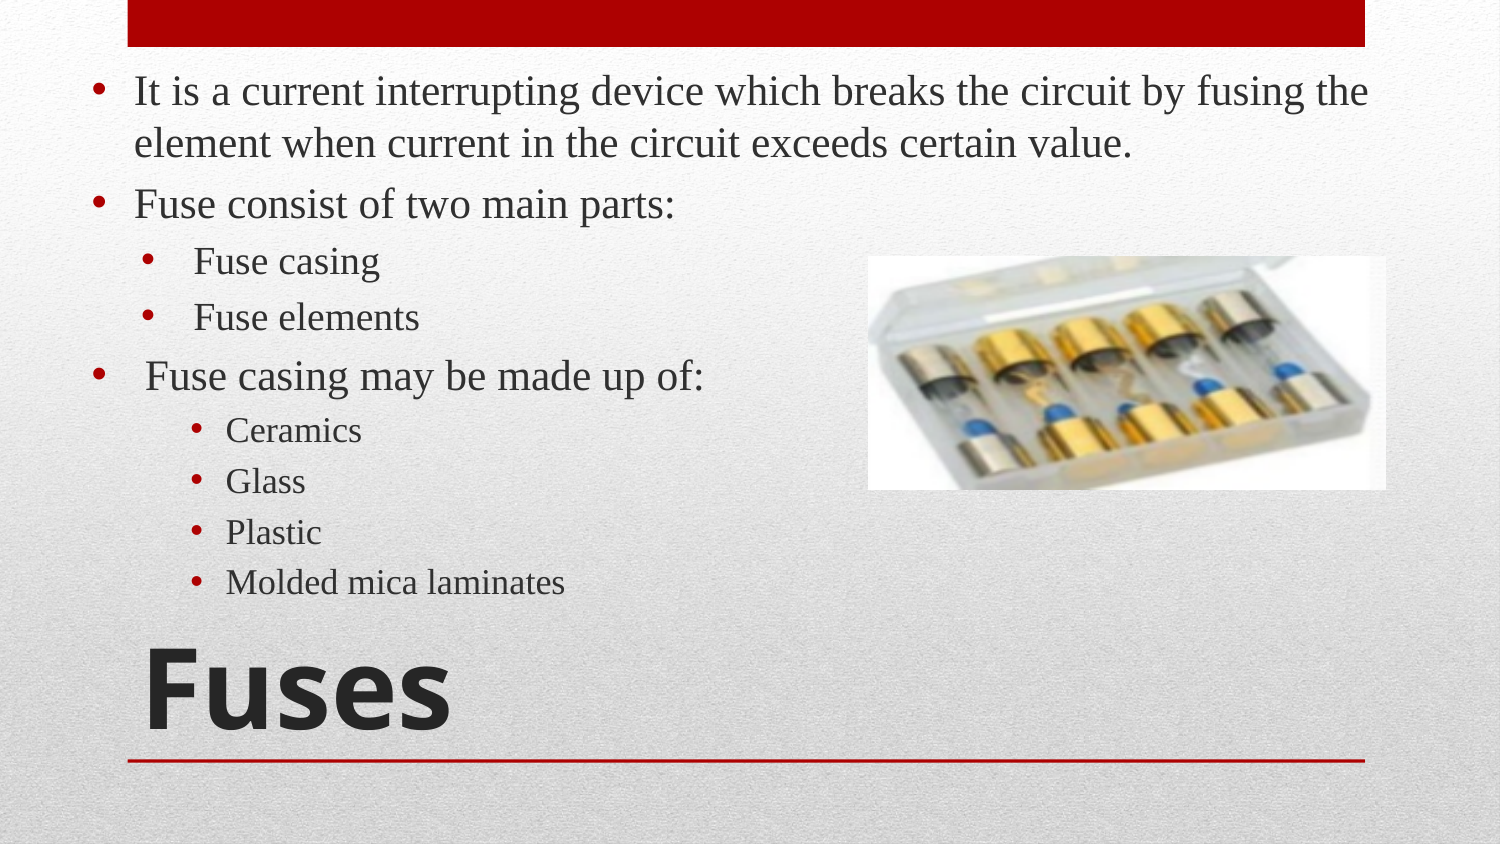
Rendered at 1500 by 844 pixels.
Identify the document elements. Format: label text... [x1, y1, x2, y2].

title Fuses [125, 611, 1238, 760]
picture [867, 255, 1386, 490]
list It is a current interrupting device which breaks the circuit by fusing the element when current in the circuit exceeds certain value. Fuse consist of two main parts: Fuse casing Fuse elements Fuse casing may be made up of: Ceramics Glass Plastic Molded mica laminates [76, 53, 1427, 611]
